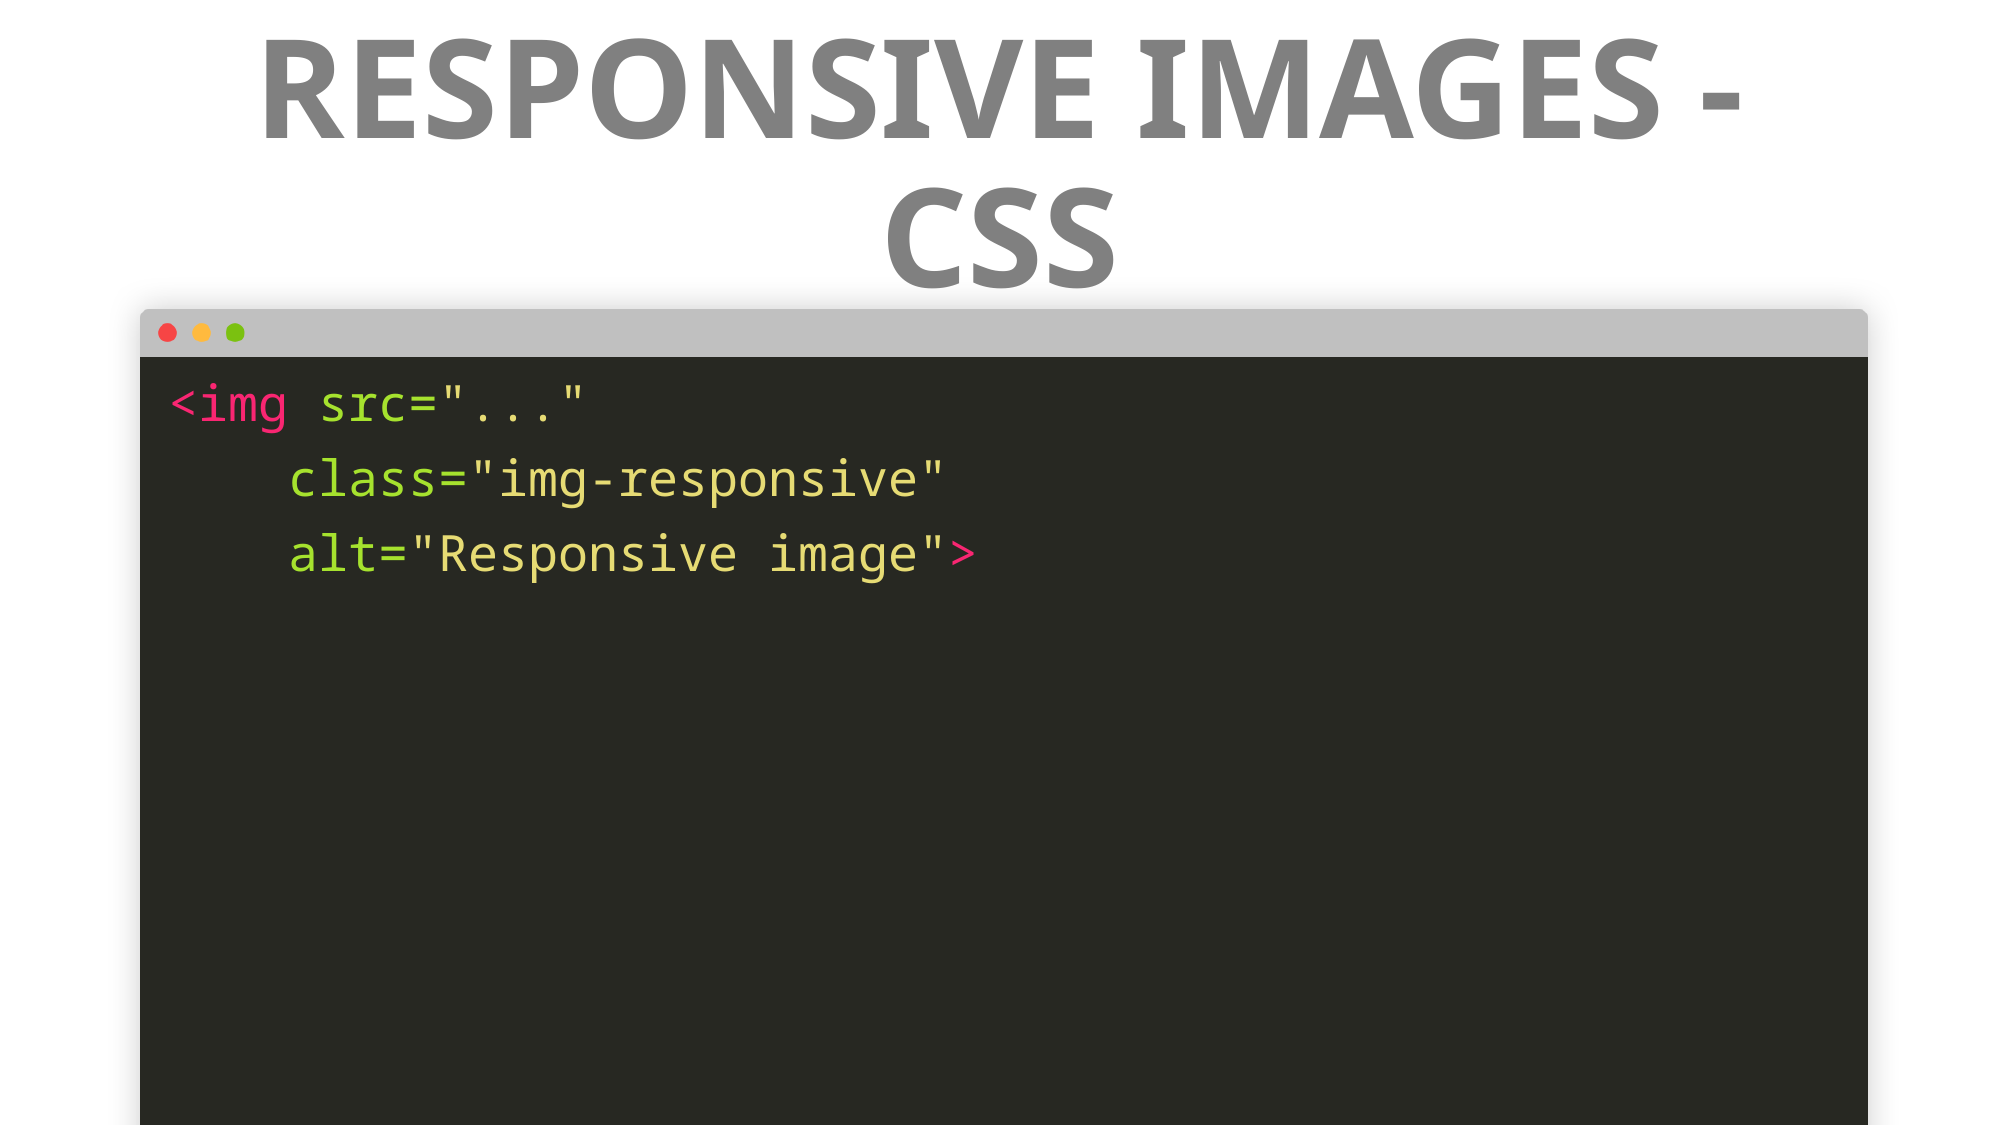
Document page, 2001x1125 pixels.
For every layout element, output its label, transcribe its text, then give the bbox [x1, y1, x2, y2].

list <img src="..." class="img-responsive" alt="Responsive image"> [153, 371, 1852, 1067]
picture [108, 277, 1899, 1125]
title RESPONSIVE IMAGES - CSS [137, 59, 1863, 278]
